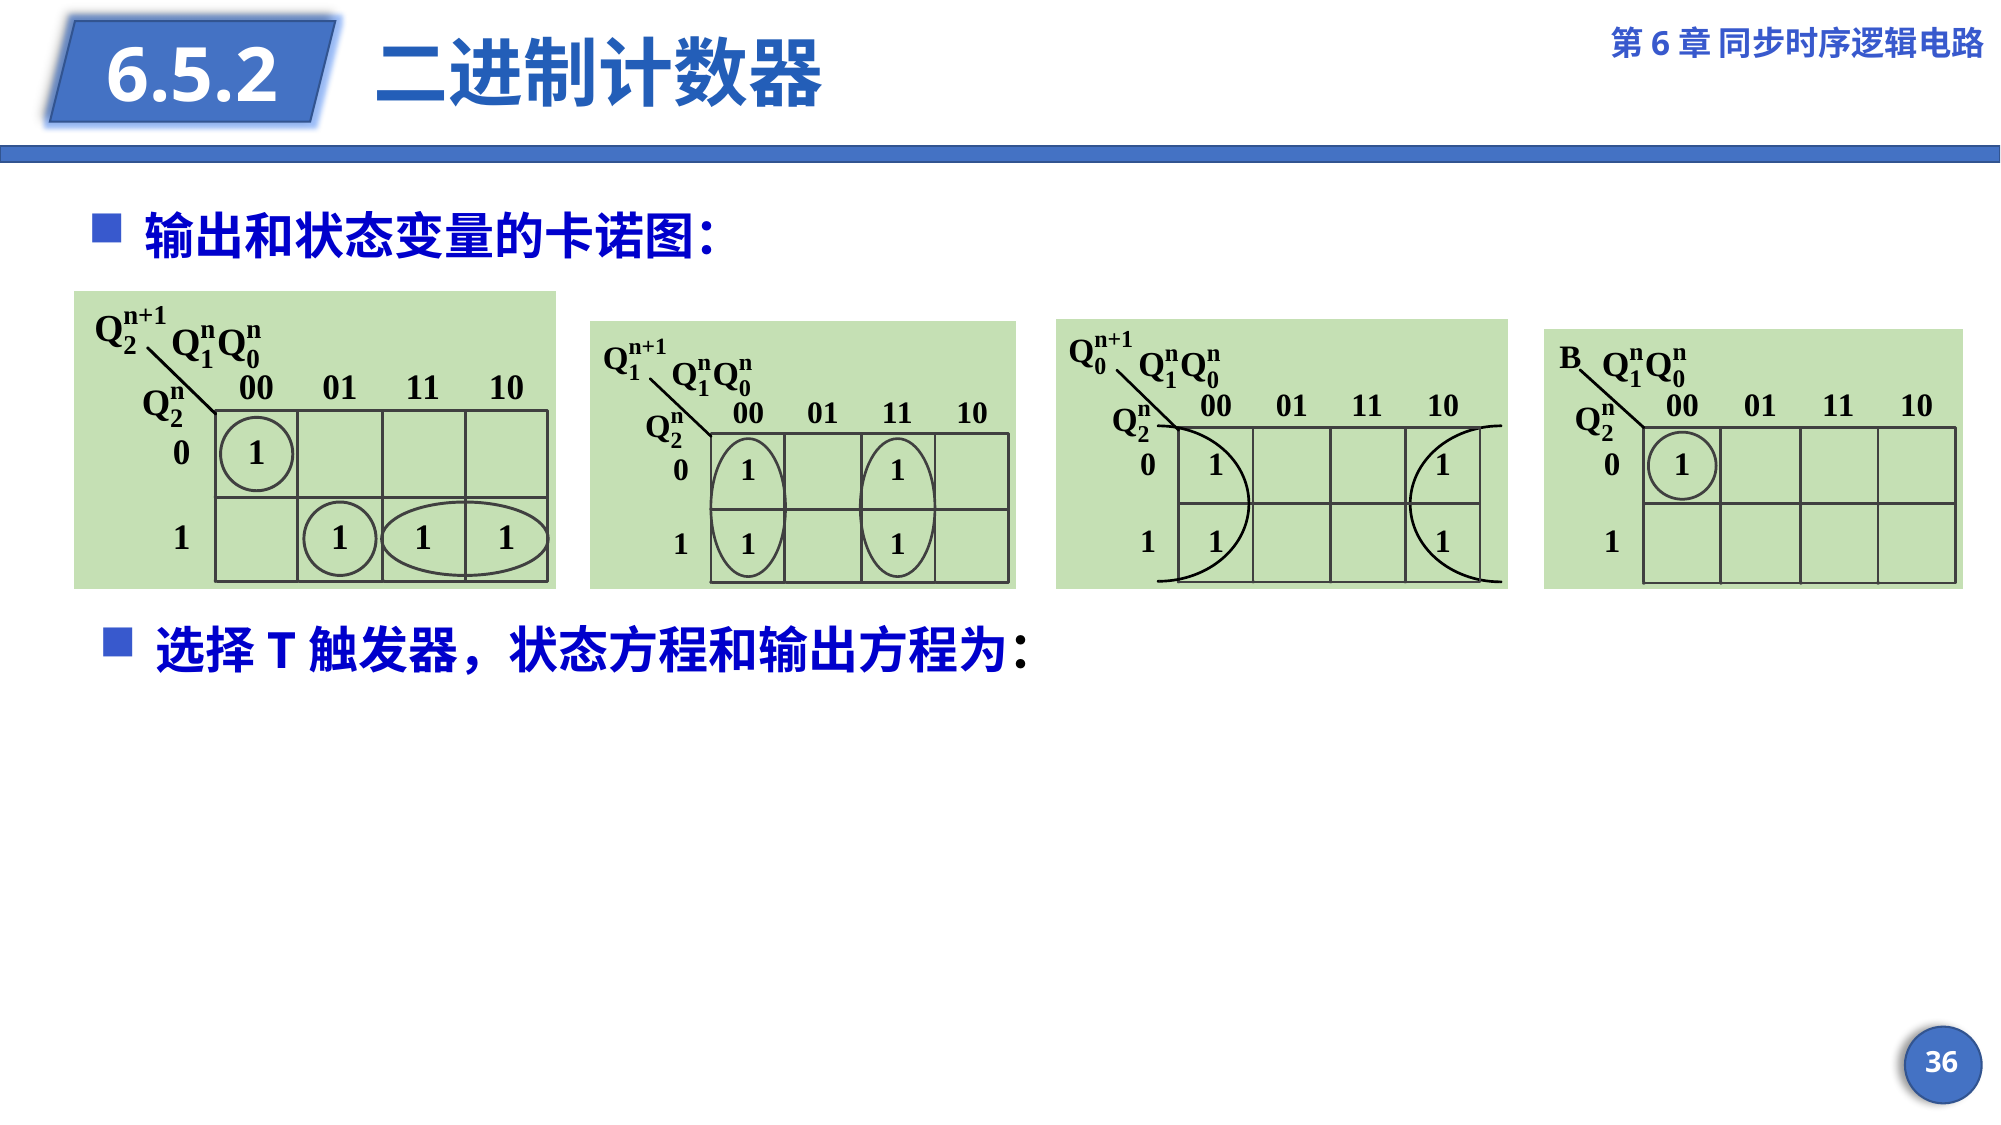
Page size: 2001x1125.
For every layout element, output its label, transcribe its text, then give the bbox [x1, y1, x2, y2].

title 二进制计数器 [358, 16, 1391, 137]
text_box 输出和状态变量的卡诺图： [73, 167, 799, 273]
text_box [1055, 318, 1508, 589]
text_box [1544, 329, 1963, 589]
text_box 6.5.2 [48, 20, 337, 123]
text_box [589, 321, 1017, 589]
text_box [74, 291, 556, 589]
slide_number 36 [1895, 1033, 1989, 1094]
footer 第6章 同步时序逻辑电路 [1581, 0, 2000, 84]
